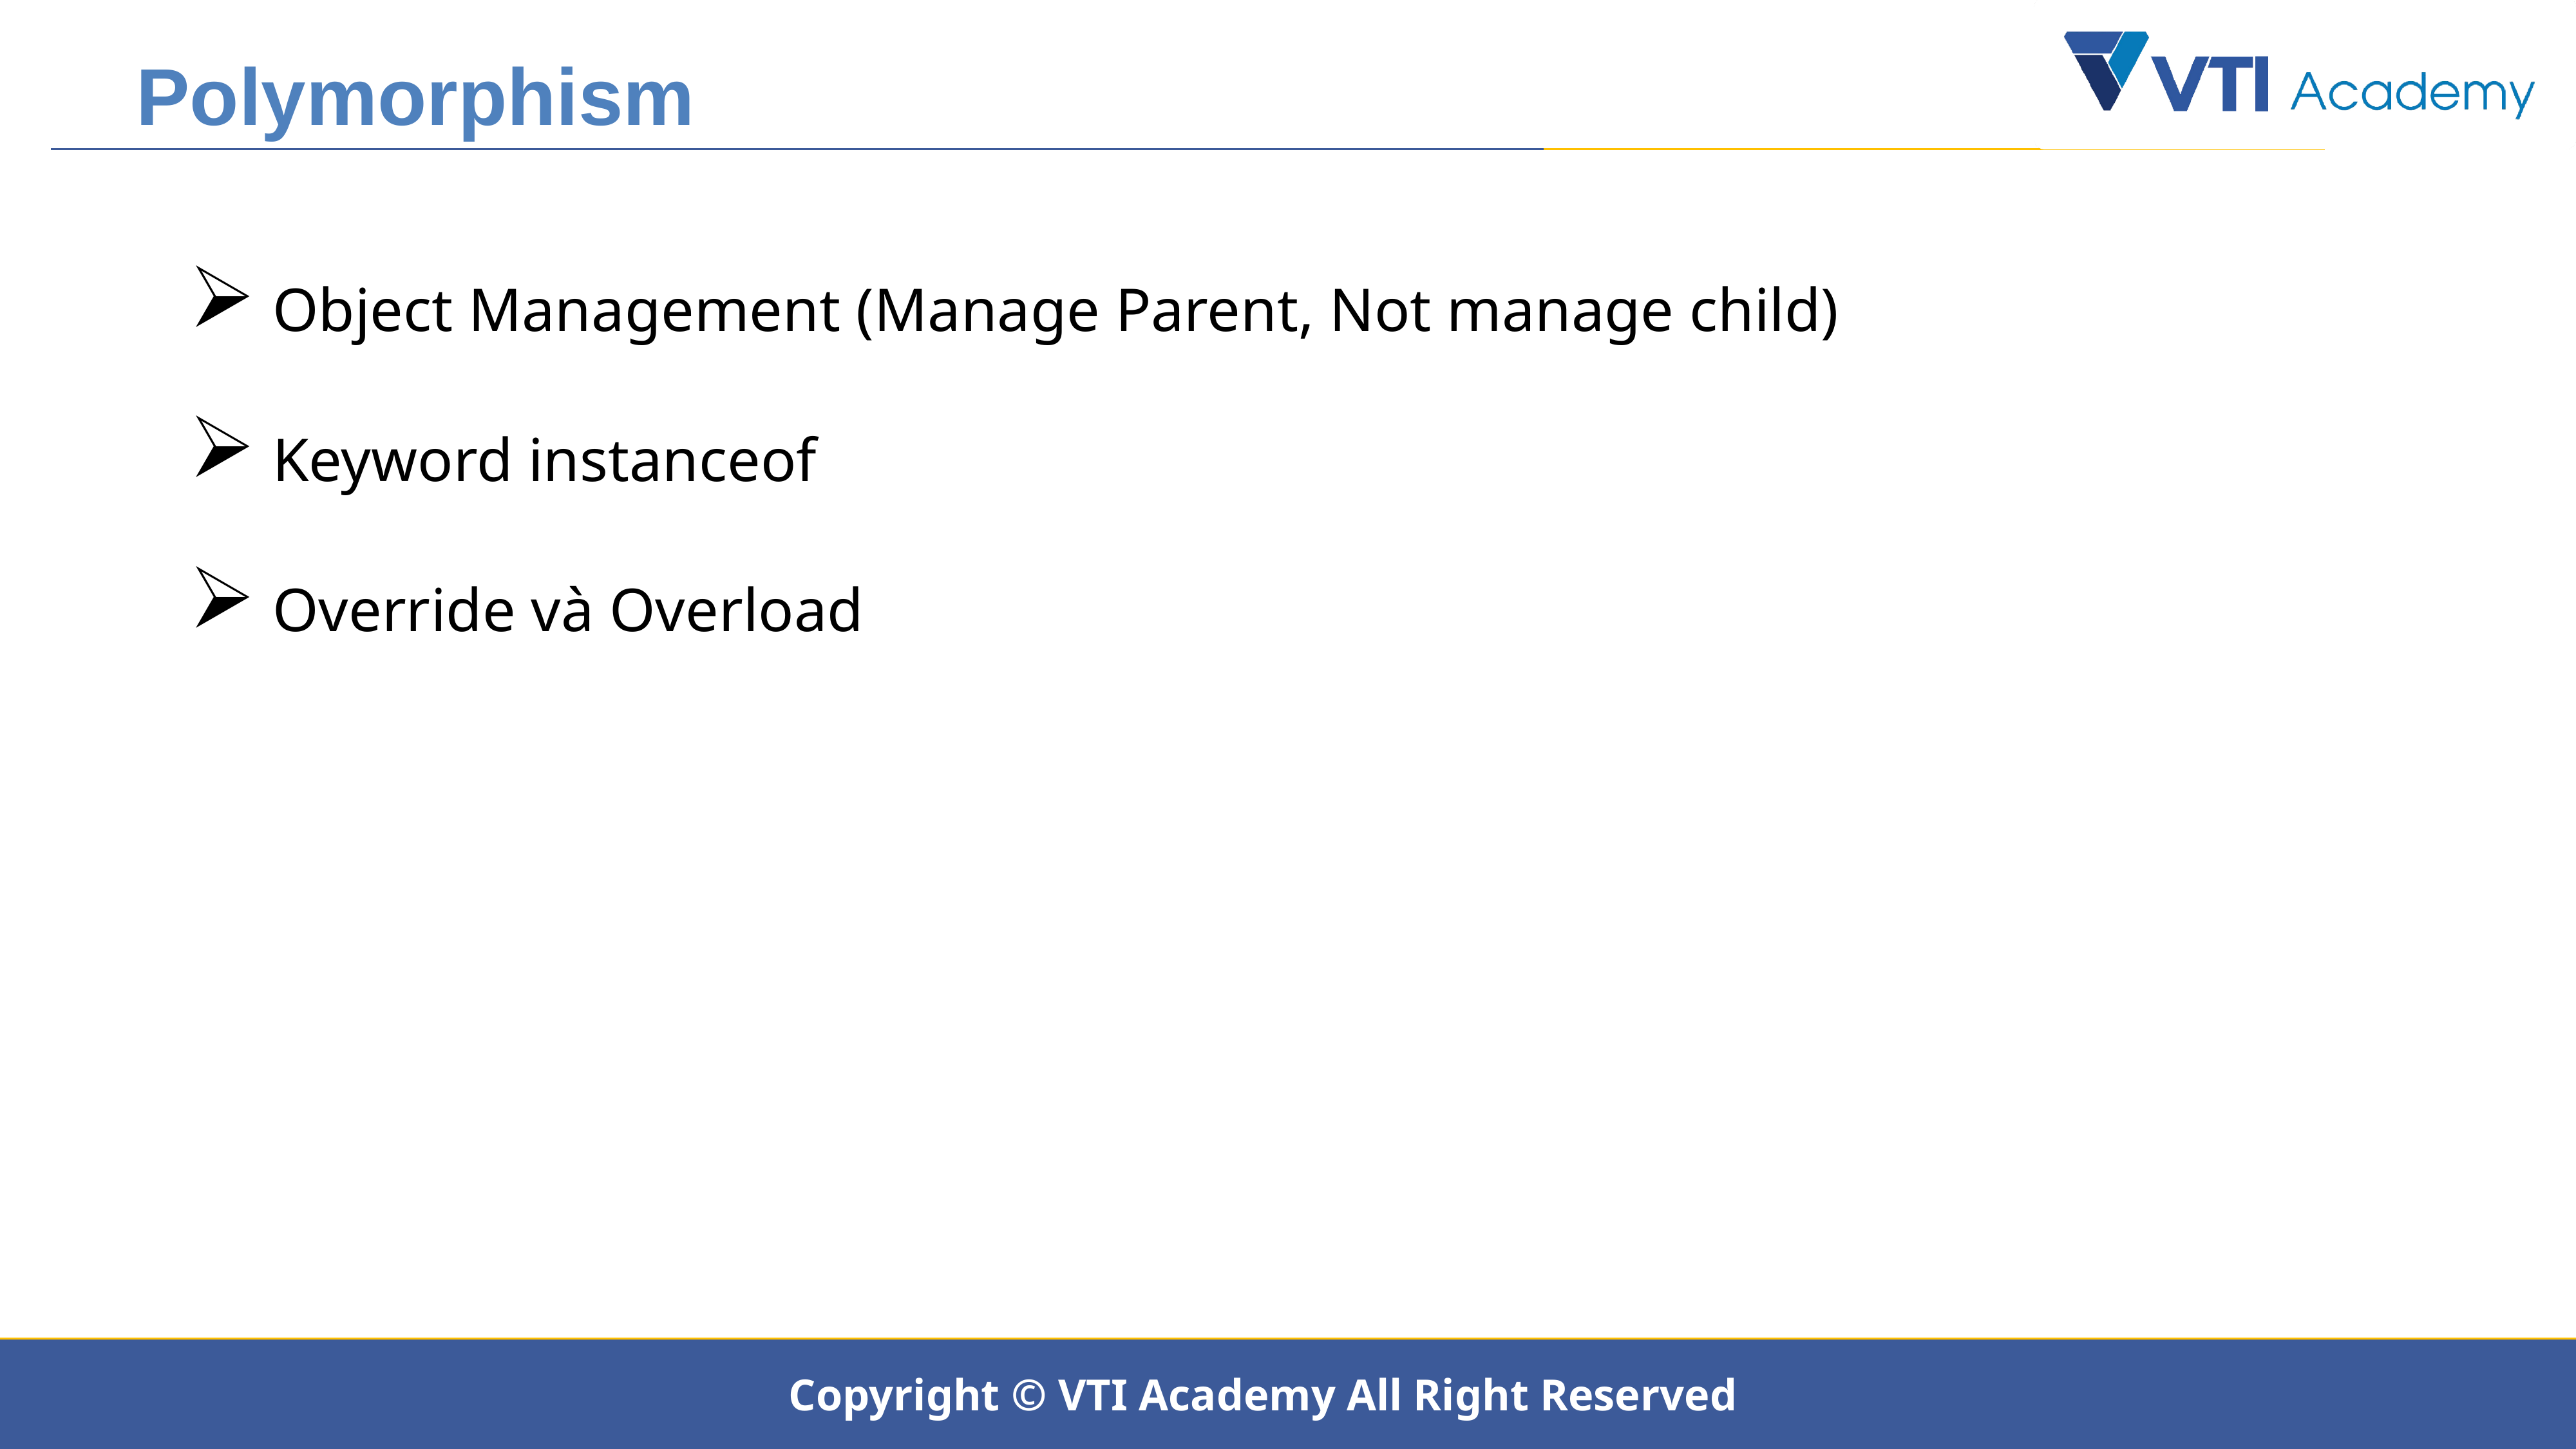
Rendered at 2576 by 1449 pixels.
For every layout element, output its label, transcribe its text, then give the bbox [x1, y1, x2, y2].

picture [2034, 0, 2576, 149]
text_box Object Management (Manage Parent, Not manage child) Keyword instanceof Override và Overload [180, 267, 1921, 958]
text_box Polymorphism [126, 60, 996, 126]
